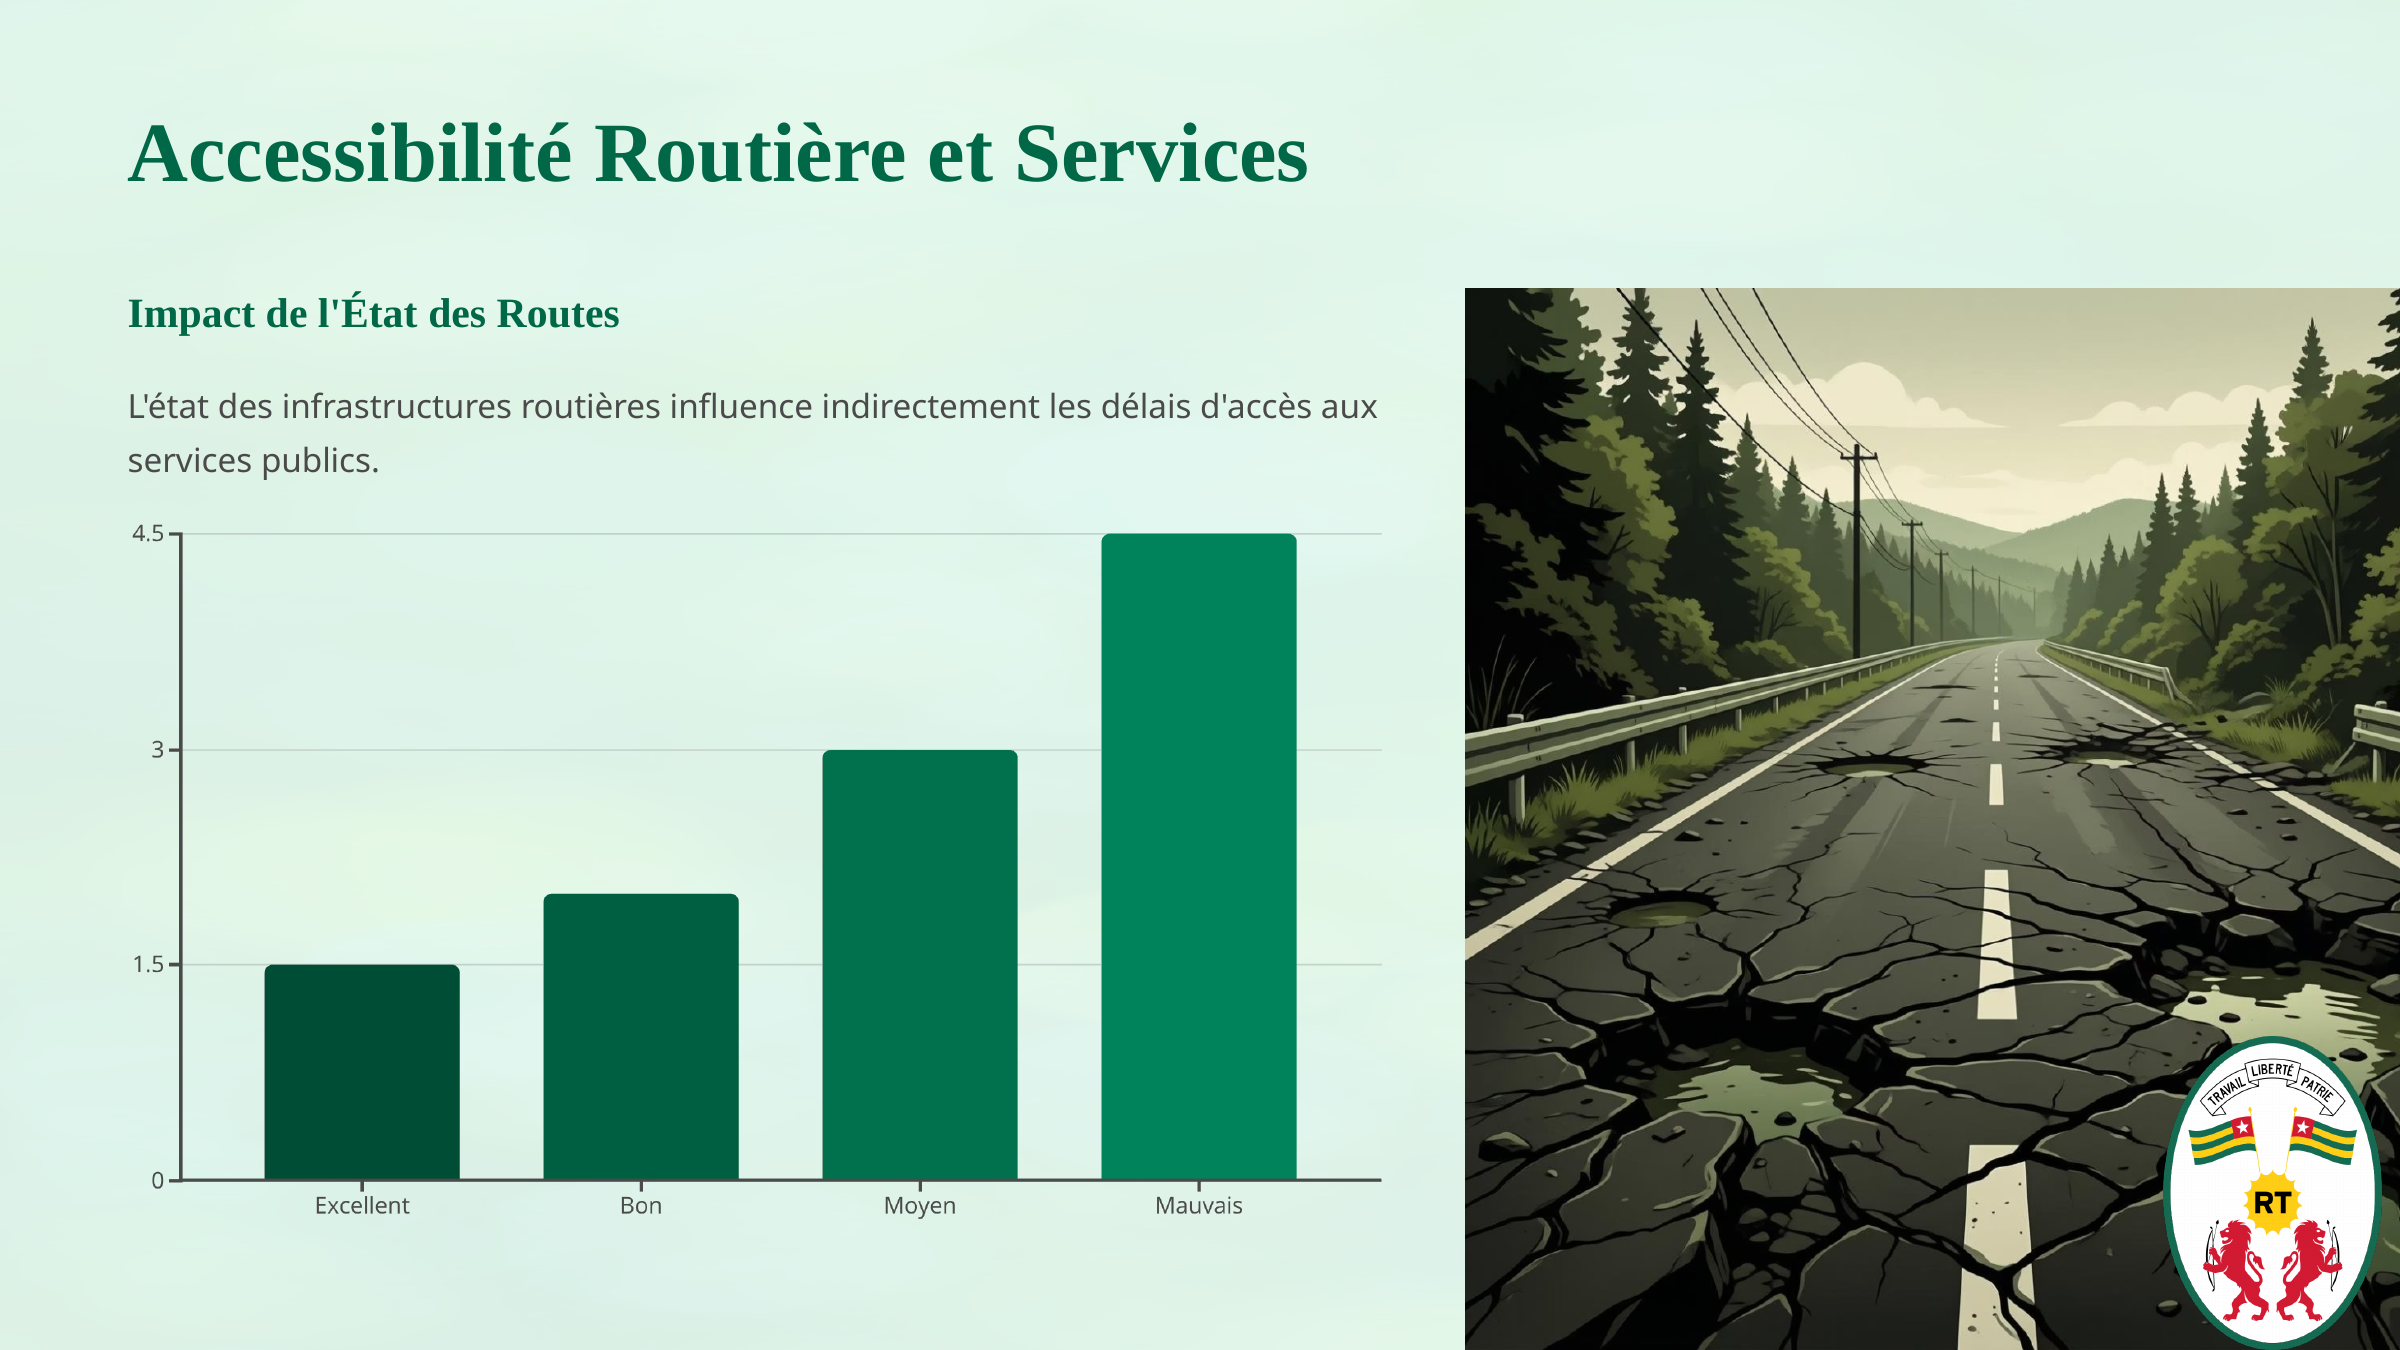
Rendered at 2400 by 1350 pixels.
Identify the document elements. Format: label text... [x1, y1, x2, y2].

text_box Impact de l'État des Routes [127, 283, 707, 337]
text_box L'état des infrastructures routières influence indirectement les délais d'accès aux services publics. [127, 370, 1382, 480]
text_box Accessibilité Routière et Services [127, 93, 1553, 200]
picture [1465, 288, 2400, 1350]
picture [127, 517, 1382, 1220]
